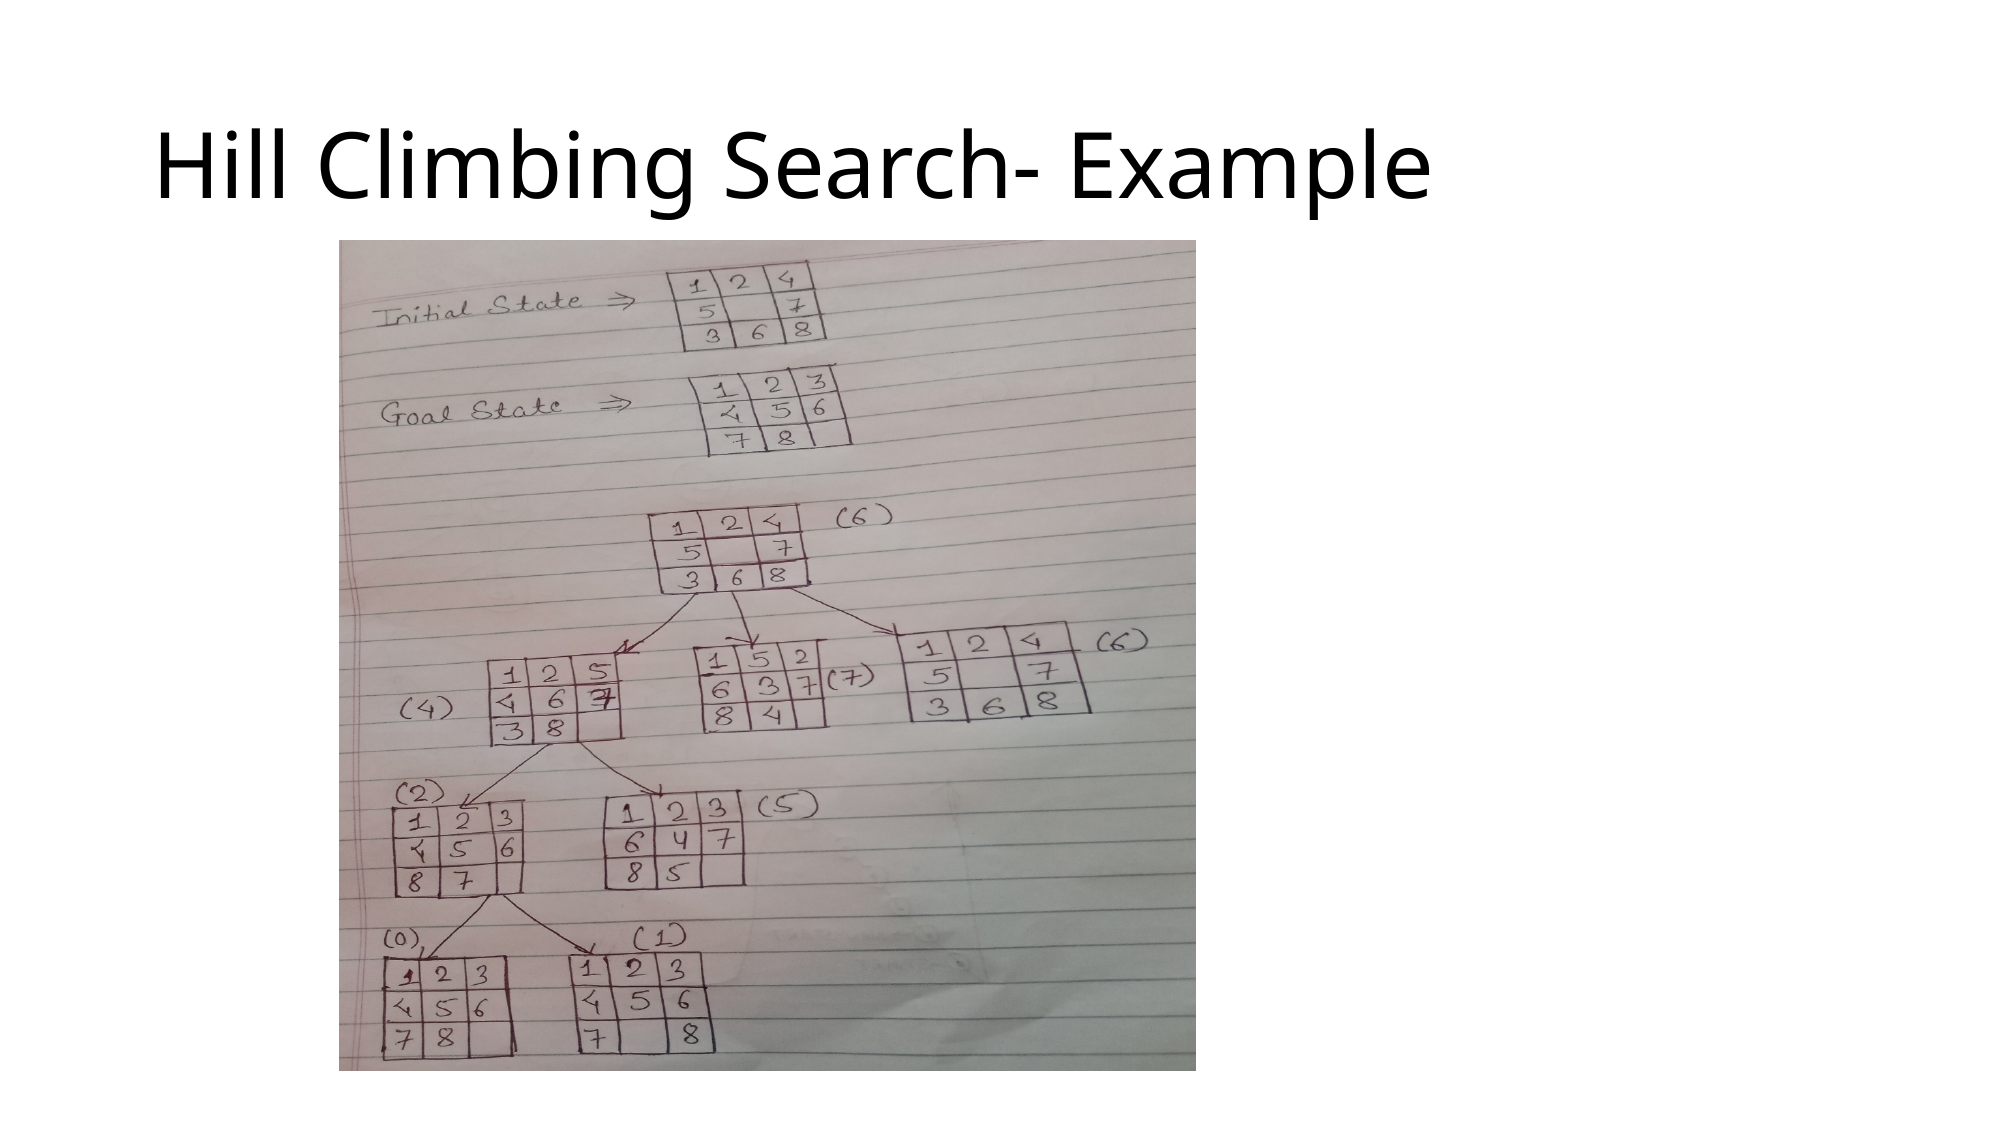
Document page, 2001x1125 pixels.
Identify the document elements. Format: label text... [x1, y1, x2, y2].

title Hill Climbing Search- Example [137, 59, 1863, 278]
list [339, 240, 1196, 1071]
